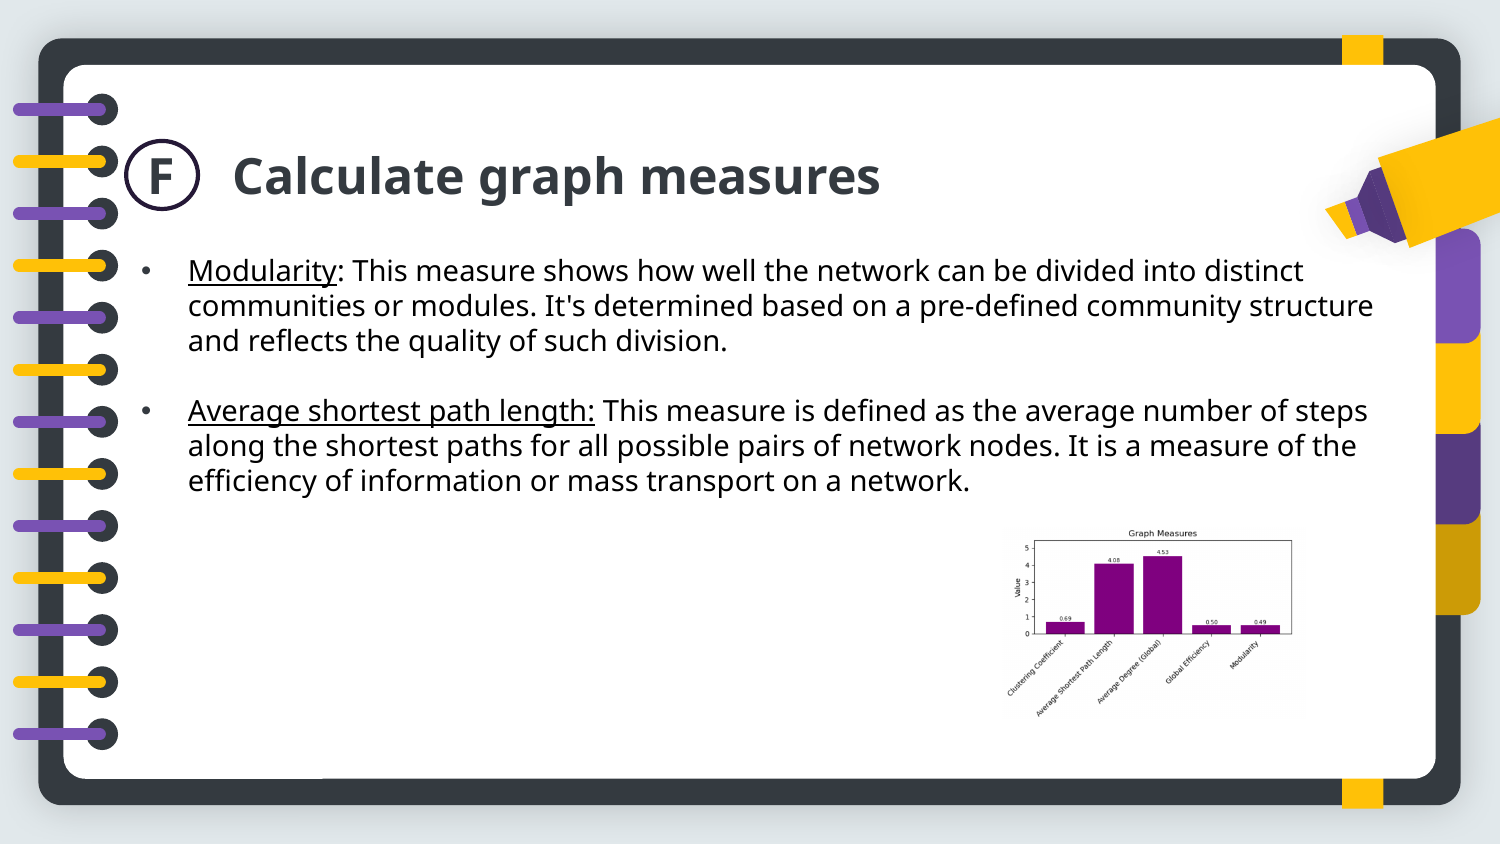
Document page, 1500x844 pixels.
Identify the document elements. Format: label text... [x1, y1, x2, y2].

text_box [1341, 74, 1500, 265]
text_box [125, 129, 199, 221]
text_box Modularity: This measure shows how well the network can be divided into distinct communities or modules. It's determined based on a pre-defined community structure and reflects the quality of such division. Average shortest path length: This measure is defined as the average number of steps along the shortest paths for all possible pairs of network nodes. It is a measure of the efficiency of information or mass transport on a network. [125, 237, 1396, 579]
title Calculate graph measures [217, 129, 1500, 301]
picture [1002, 527, 1306, 719]
